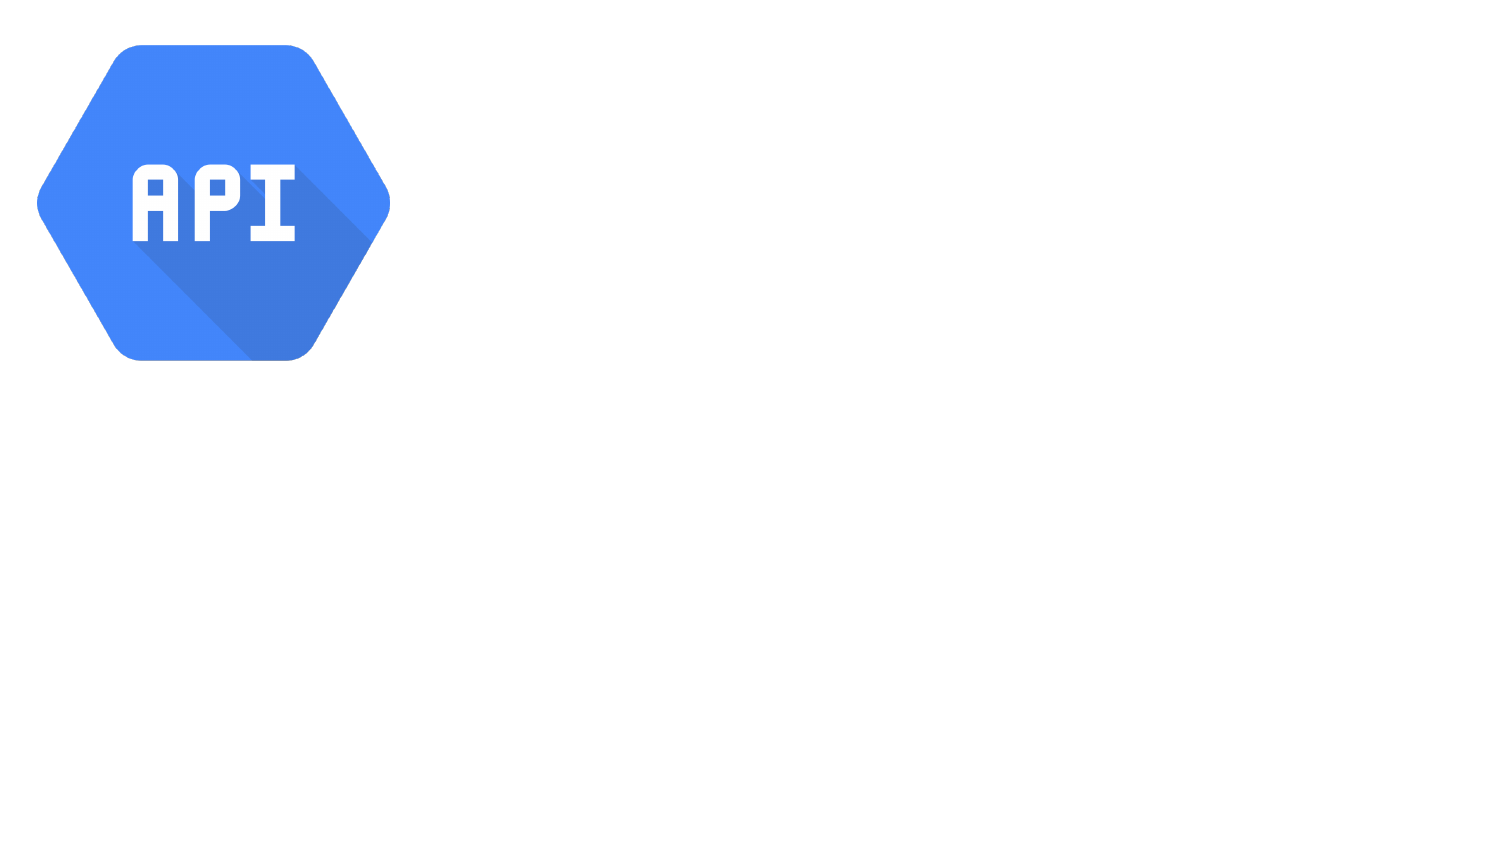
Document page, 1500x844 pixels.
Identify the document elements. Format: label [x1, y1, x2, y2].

picture [37, 45, 390, 363]
